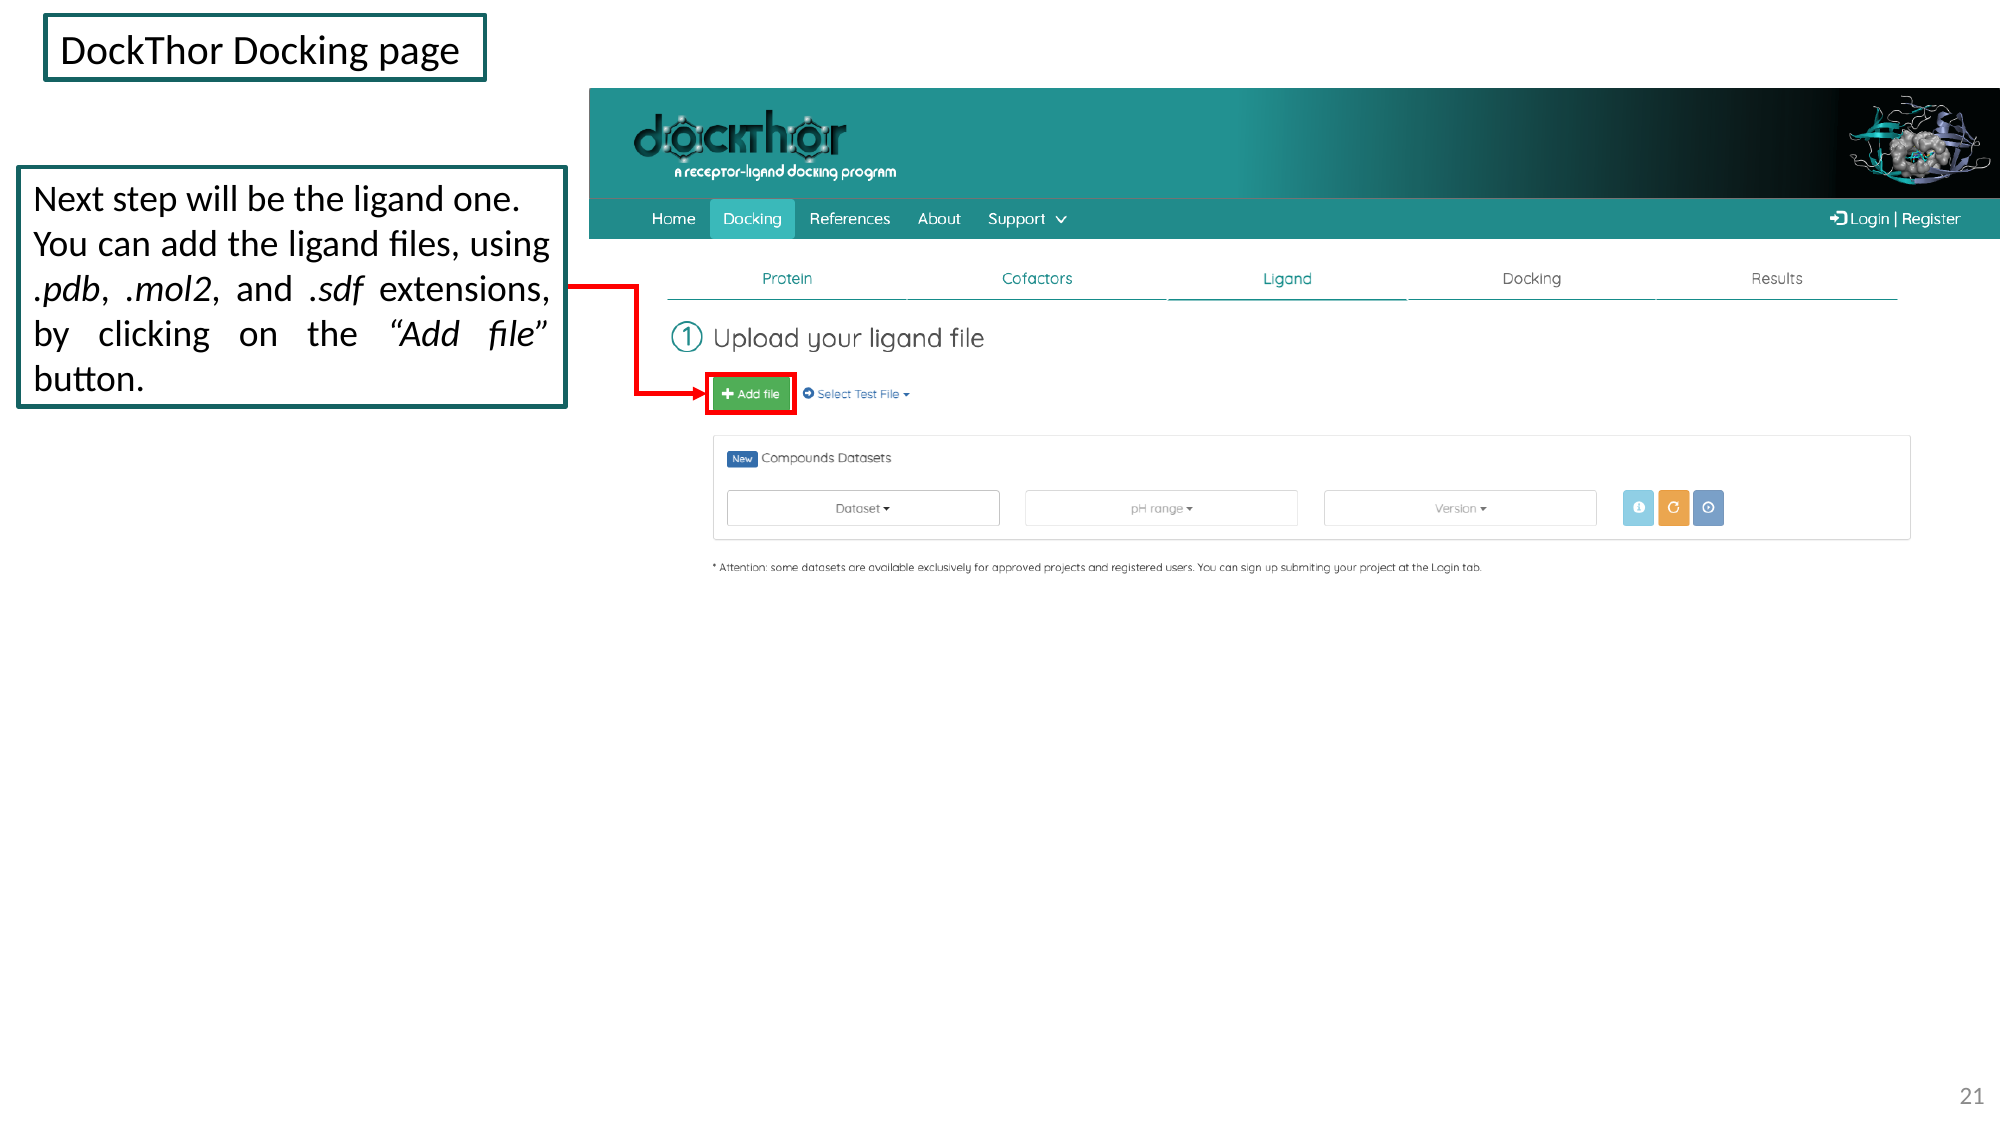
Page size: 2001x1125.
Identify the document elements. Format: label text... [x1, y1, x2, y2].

text_box DockThor Docking page [45, 15, 485, 80]
picture [589, 88, 2000, 609]
text_box Next step will be the ligand one. You can add the ligand files, using .pdb, .mol2, and .sdf extensions, by clicking on the “Add file” button. [18, 166, 566, 407]
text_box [565, 288, 707, 394]
slide_number 21 [1550, 1065, 2000, 1125]
